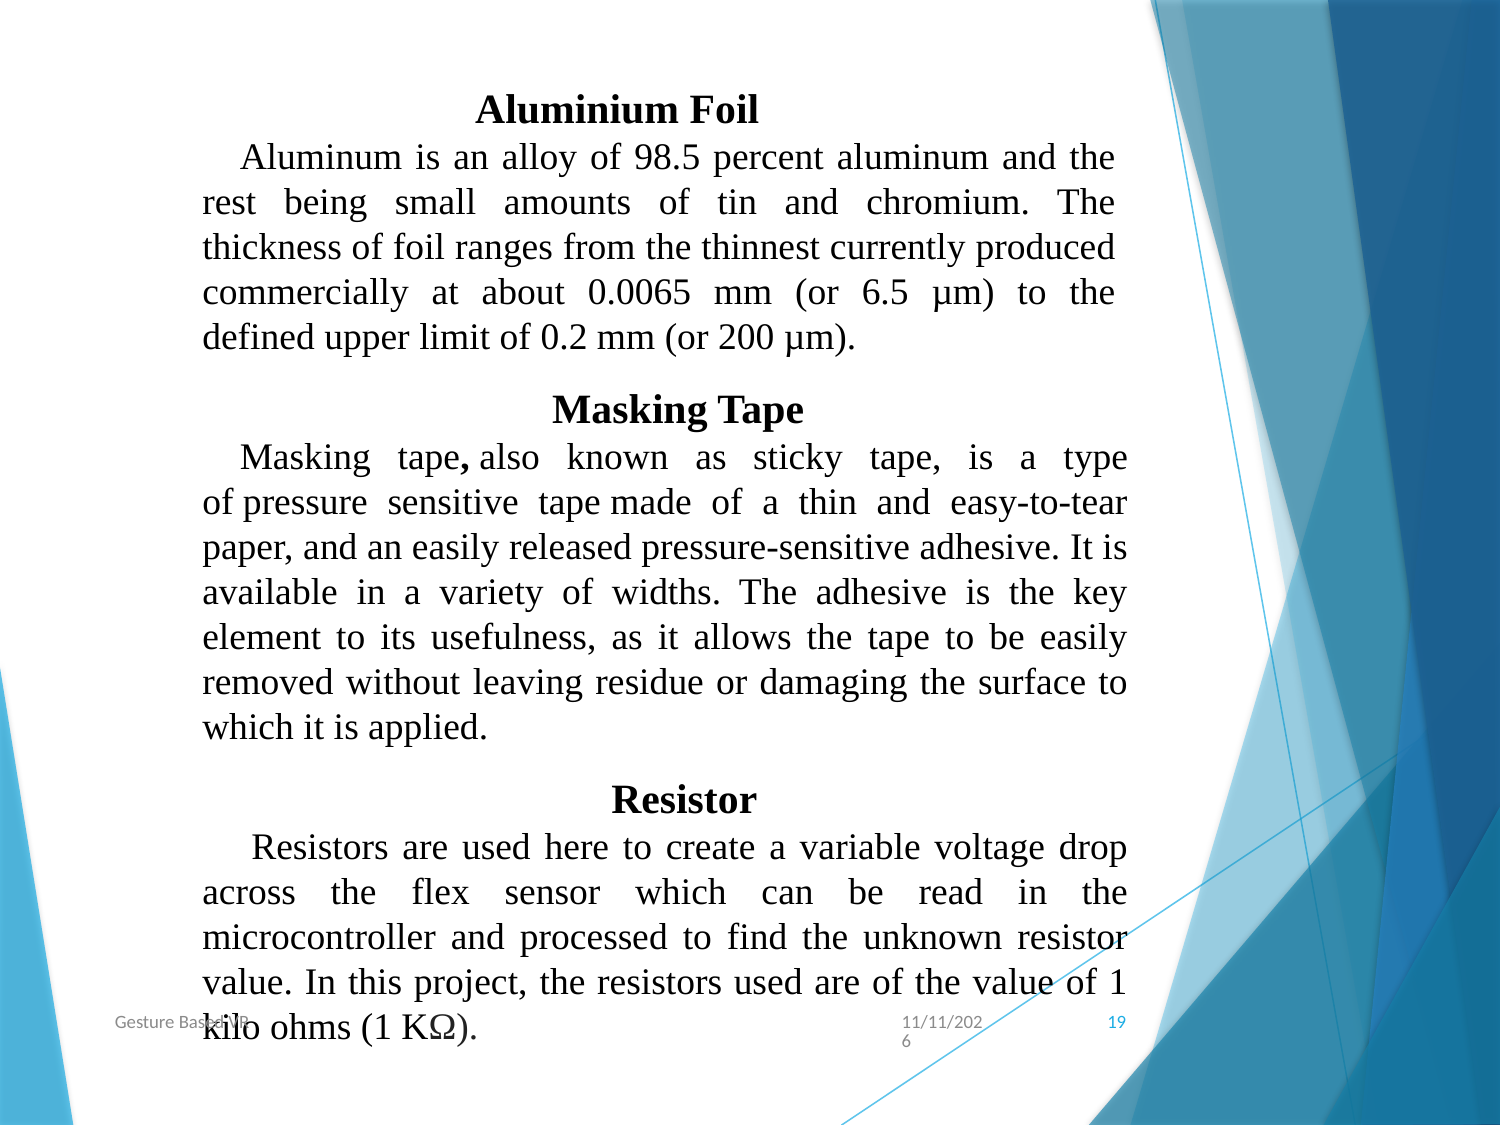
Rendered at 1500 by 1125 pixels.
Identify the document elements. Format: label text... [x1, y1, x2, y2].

footer Gesture Based VR [99, 991, 859, 1051]
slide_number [886, 991, 999, 1051]
slide_number 19 [1057, 991, 1142, 1051]
text_box Aluminium Foil Aluminum is an alloy of 98.5 percent aluminum and the rest being small amounts of tin and chromium. The thickness of foil ranges from the thinnest currently produced commercially at about 0.0065 mm (or 6.5 µm) to the defined upper limit of 0.2 mm (or 200 µm). Masking Tape Masking tape, also known as sticky tape, is a type of pressure sensitive tape made of a thin and easy-to-tear paper, and an easily released pressure-sensitive adhesive. It is available in a variety of widths. The adhesive is the key element to its usefulness, as it allows the tape to be easily removed without leaving residue or damaging the surface to which it is applied. Resistor Resistors are used here to create a variable voltage drop across the flex sensor which can be read in the microcontroller and processed to find the unknown resistor value. In this project, the resistors used are of the value of 1 kilo ohms (1 KΩ). [37, 49, 1163, 1055]
